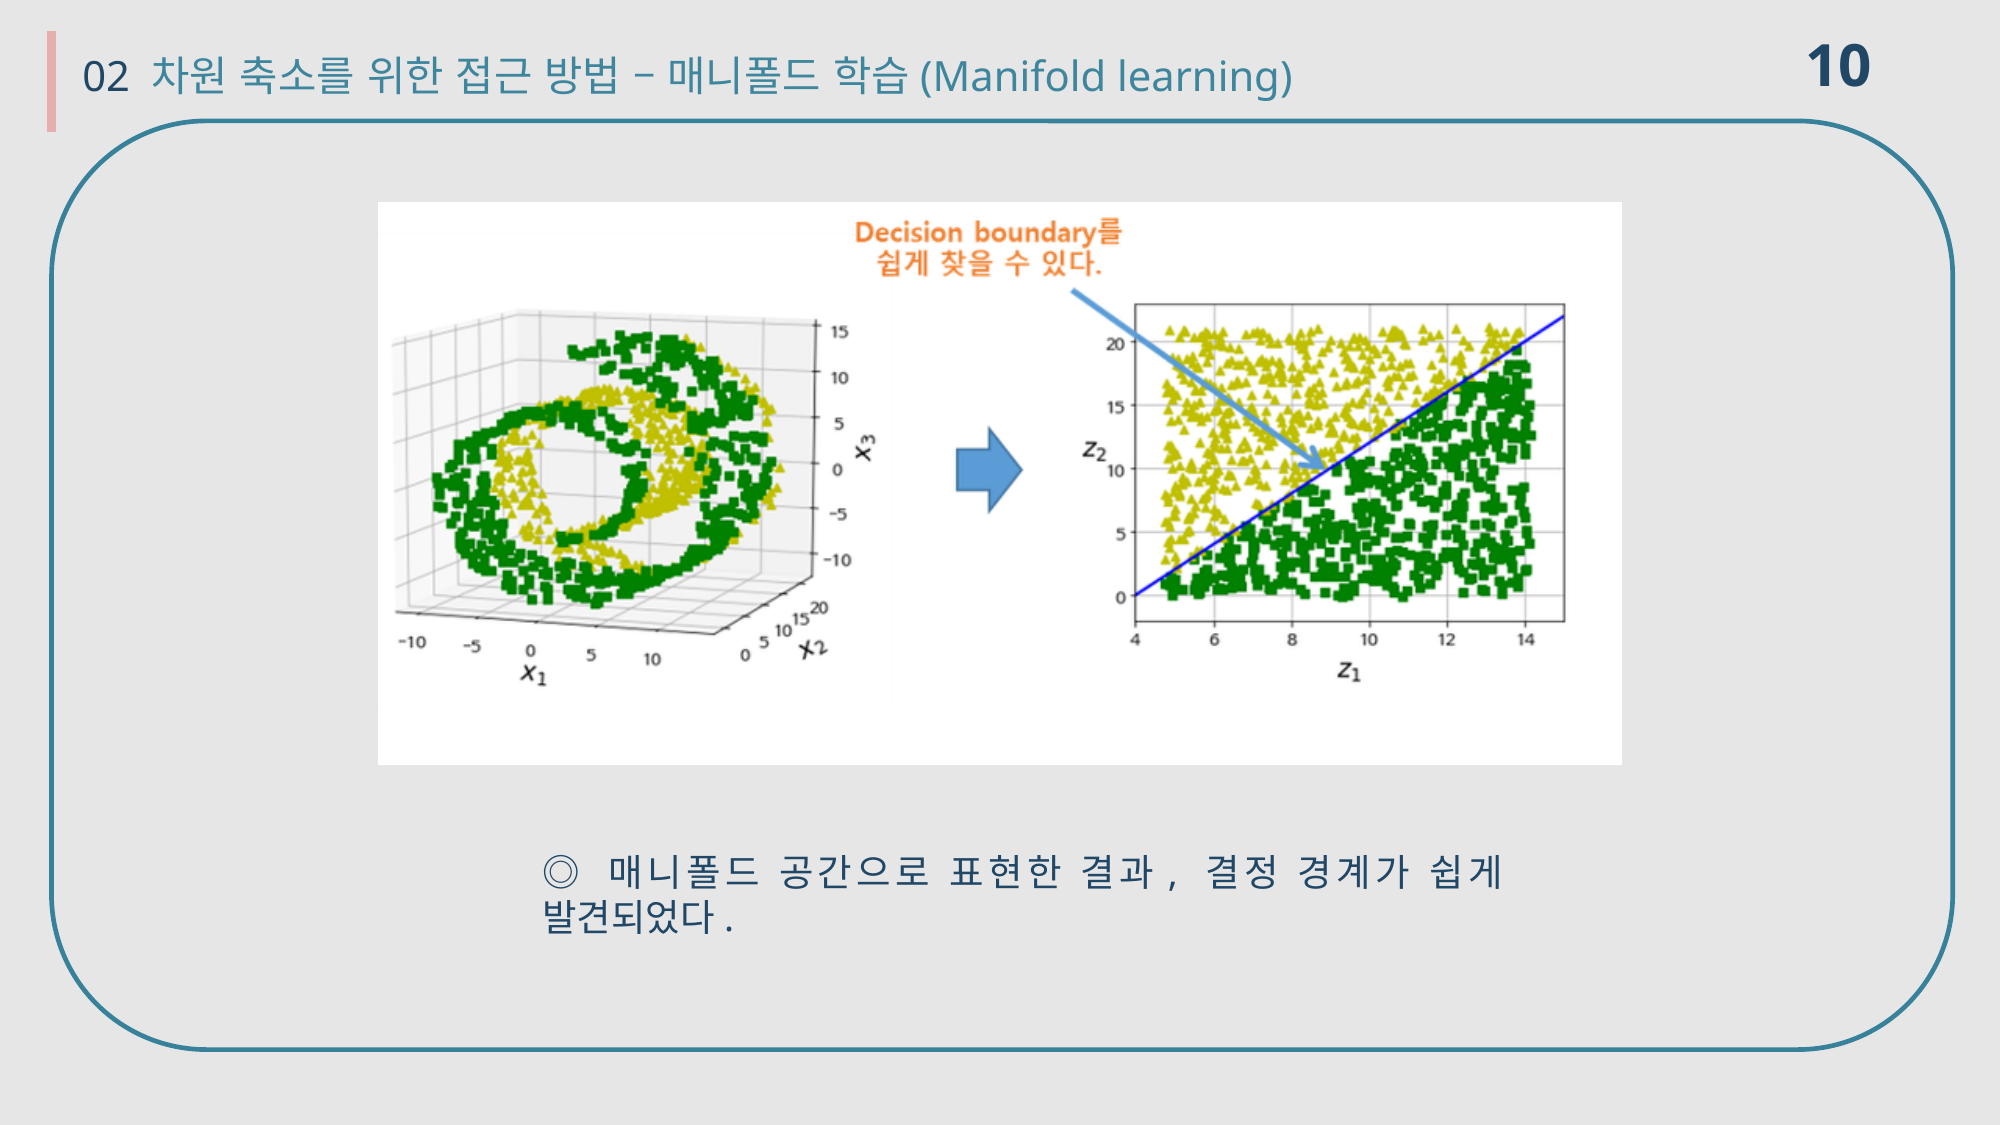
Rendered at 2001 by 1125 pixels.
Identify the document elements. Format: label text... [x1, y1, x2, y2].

text_box ◎ 매니폴드 공간으로 표현한 결과, 결정 경계가 쉽게 발견되었다. [527, 841, 1518, 947]
picture [378, 202, 1622, 765]
text_box 10 [1790, 21, 1899, 106]
text_box 02 차원 축소를 위한 접근 방법 – 매니폴드 학습(Manifold learning) [67, 41, 1518, 107]
text_box [50, 119, 1954, 1051]
